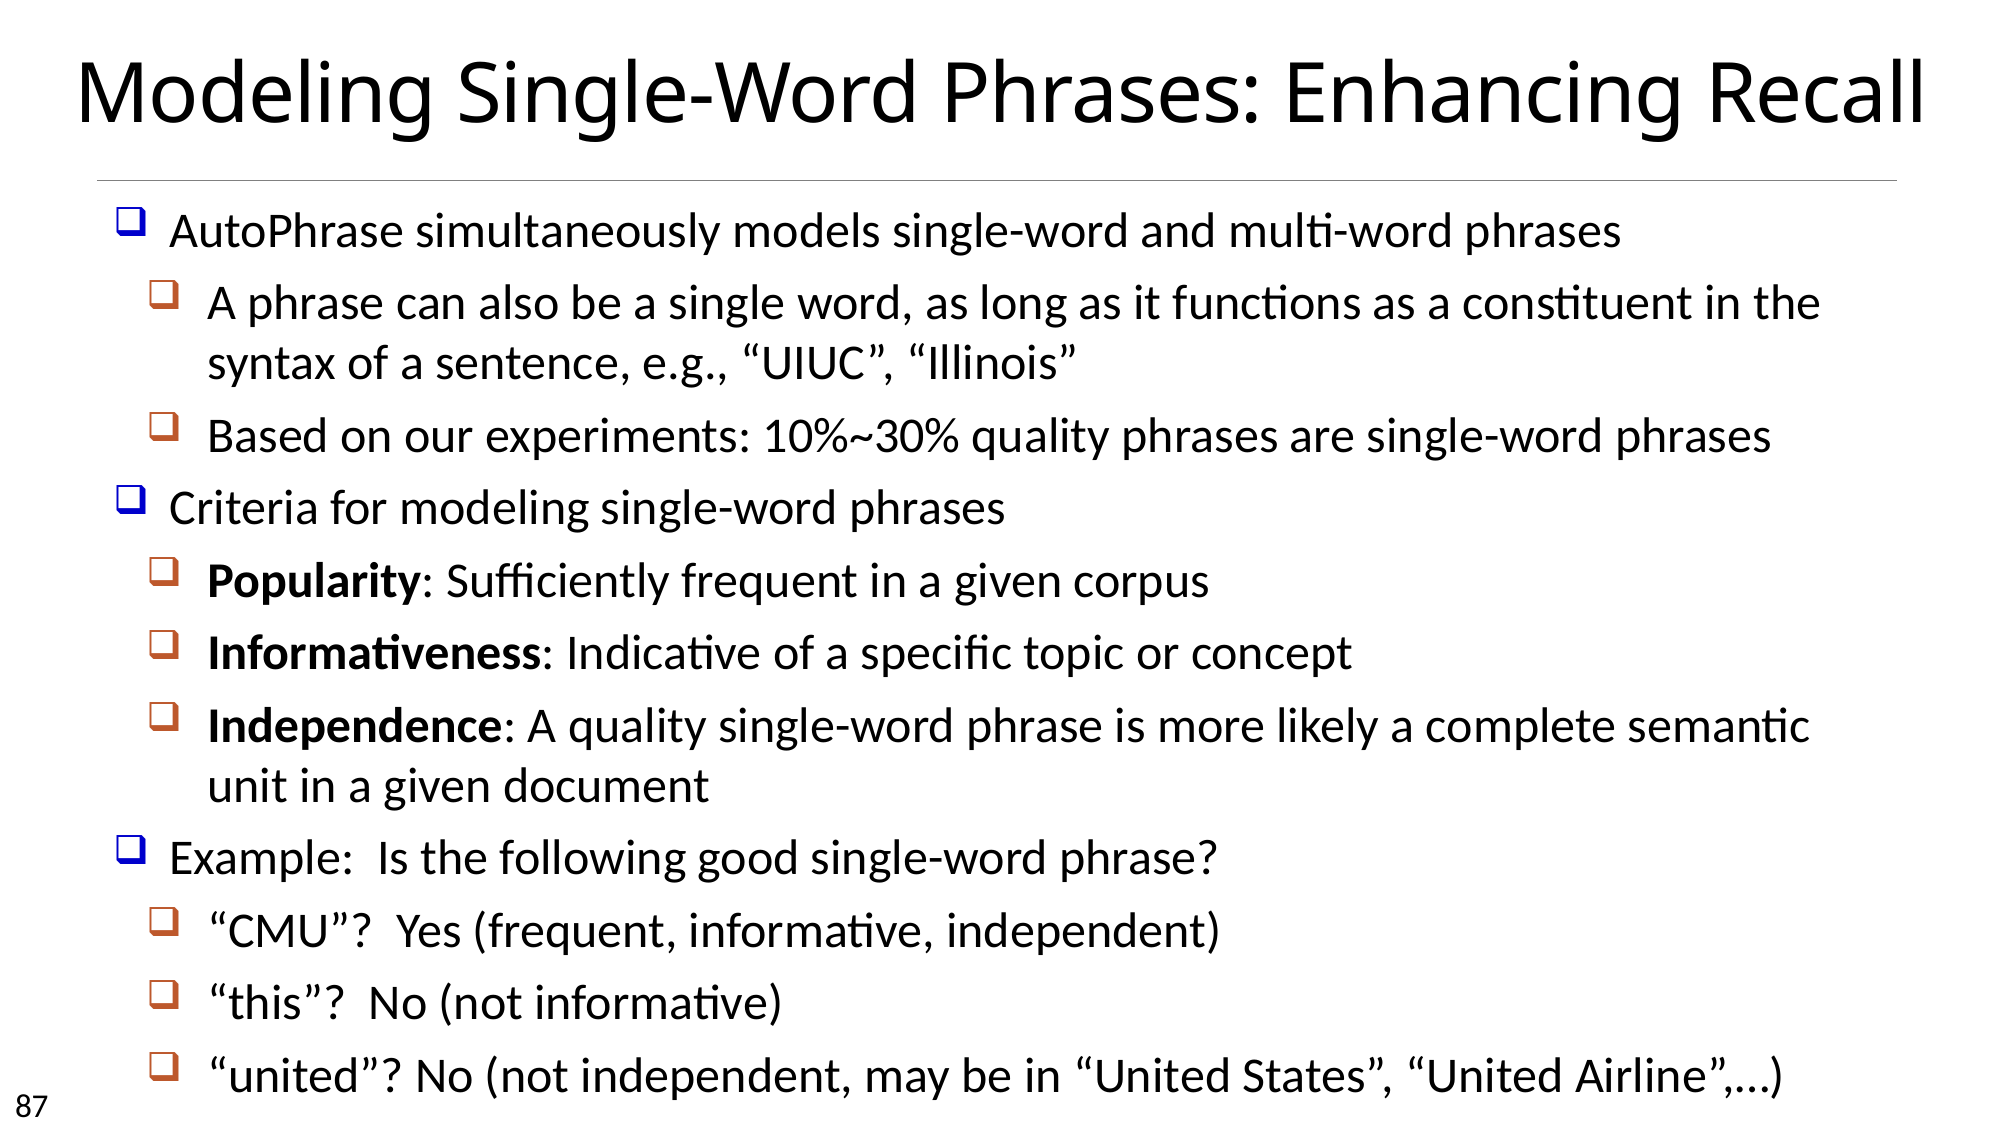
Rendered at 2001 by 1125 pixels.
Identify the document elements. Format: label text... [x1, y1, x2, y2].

title Modeling Single-Word Phrases: Enhancing Recall [27, 36, 1977, 148]
list AutoPhrase simultaneously models single-word and multi-word phrases A phrase can also be a single word, as long as it functions as a constituent in the syntax of a sentence, e.g., “UIUC”, “Illinois” Based on our experiments: 10%~30% quality phrases are single-word phrases Criteria for modeling single-word phrases Popularity: Sufficiently frequent in a given corpus Informativeness: Indicative of a specific topic or concept Independence: A quality single-word phrase is more likely a complete semantic unit in a given document Example: Is the following good single-word phrase? “CMU”? Yes (frequent, informative, independent) “this”? No (not informative) “united”? No (not independent, may be in “United States”, “United Airline”,…) [98, 189, 1916, 1089]
